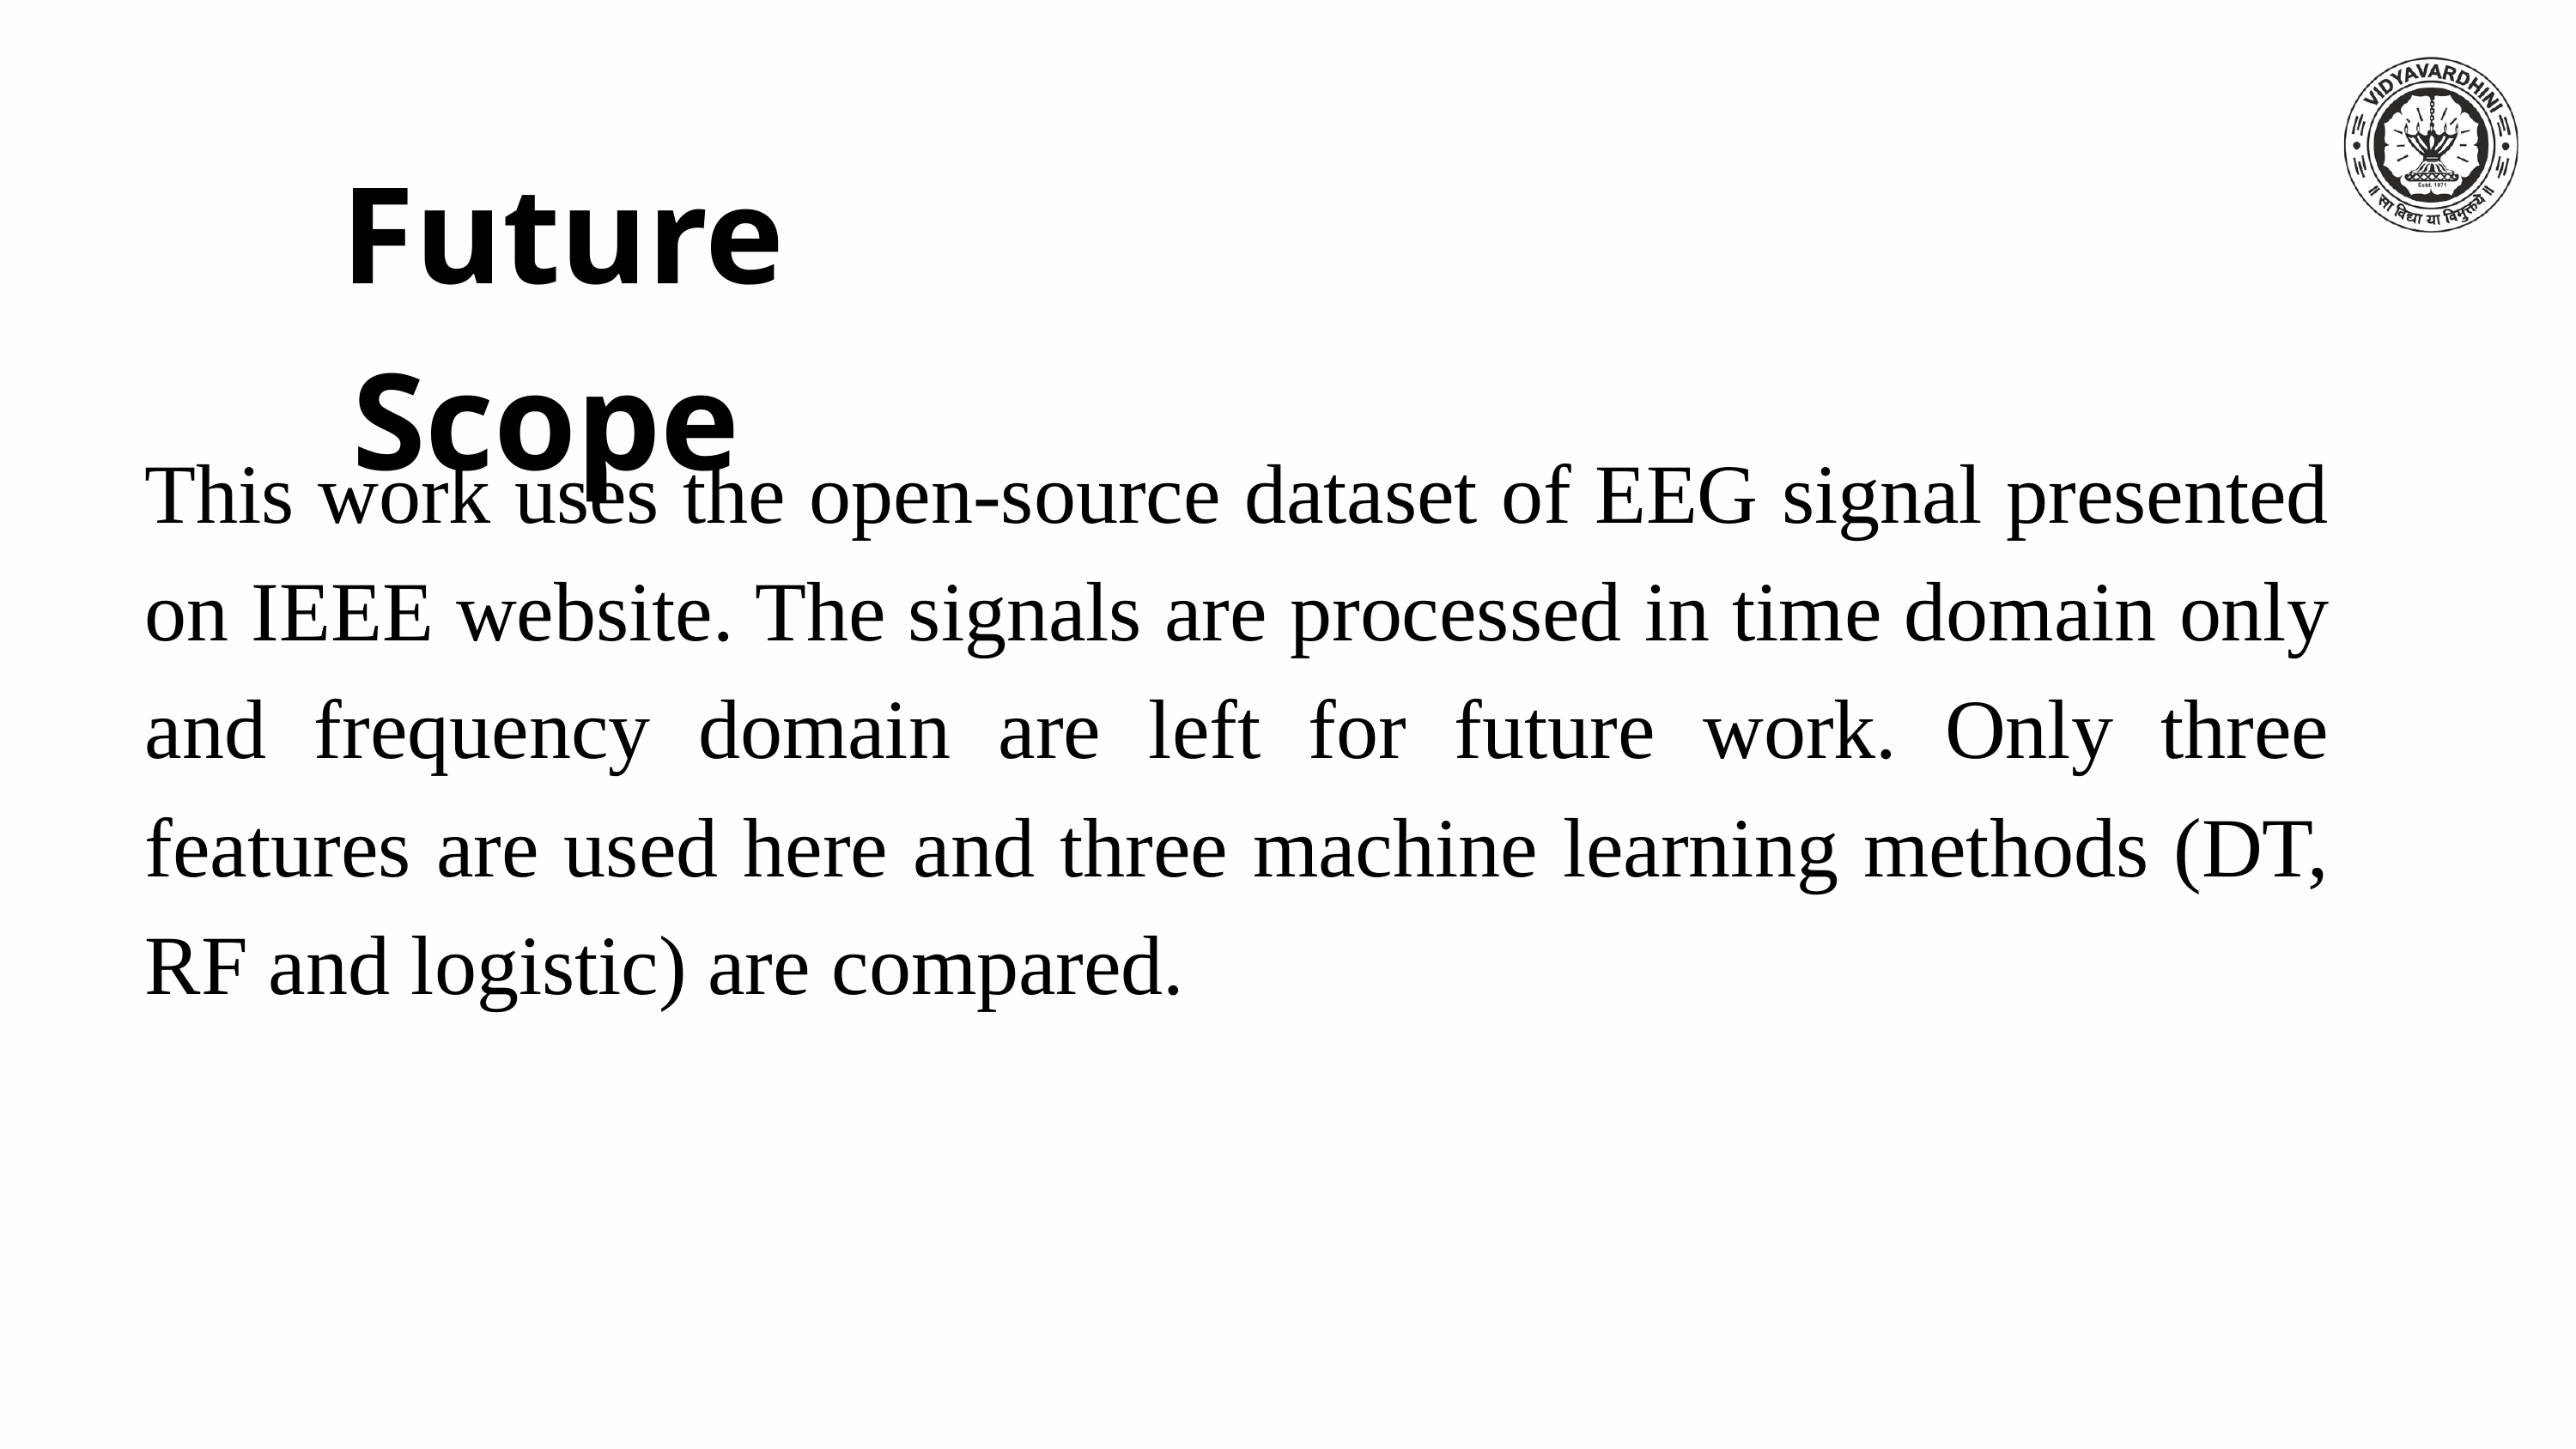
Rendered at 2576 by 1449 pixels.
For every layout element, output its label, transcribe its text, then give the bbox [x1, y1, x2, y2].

text_box This work uses the open-source dataset of EEG signal presented on IEEE website. The signals are processed in time domain only and frequency domain are left for future work. Only three features are used here and three machine learning methods (DT, RF and logistic) are compared. [144, 421, 2331, 1035]
text_box [2343, 57, 2518, 233]
text_box Future Scope [144, 123, 982, 421]
